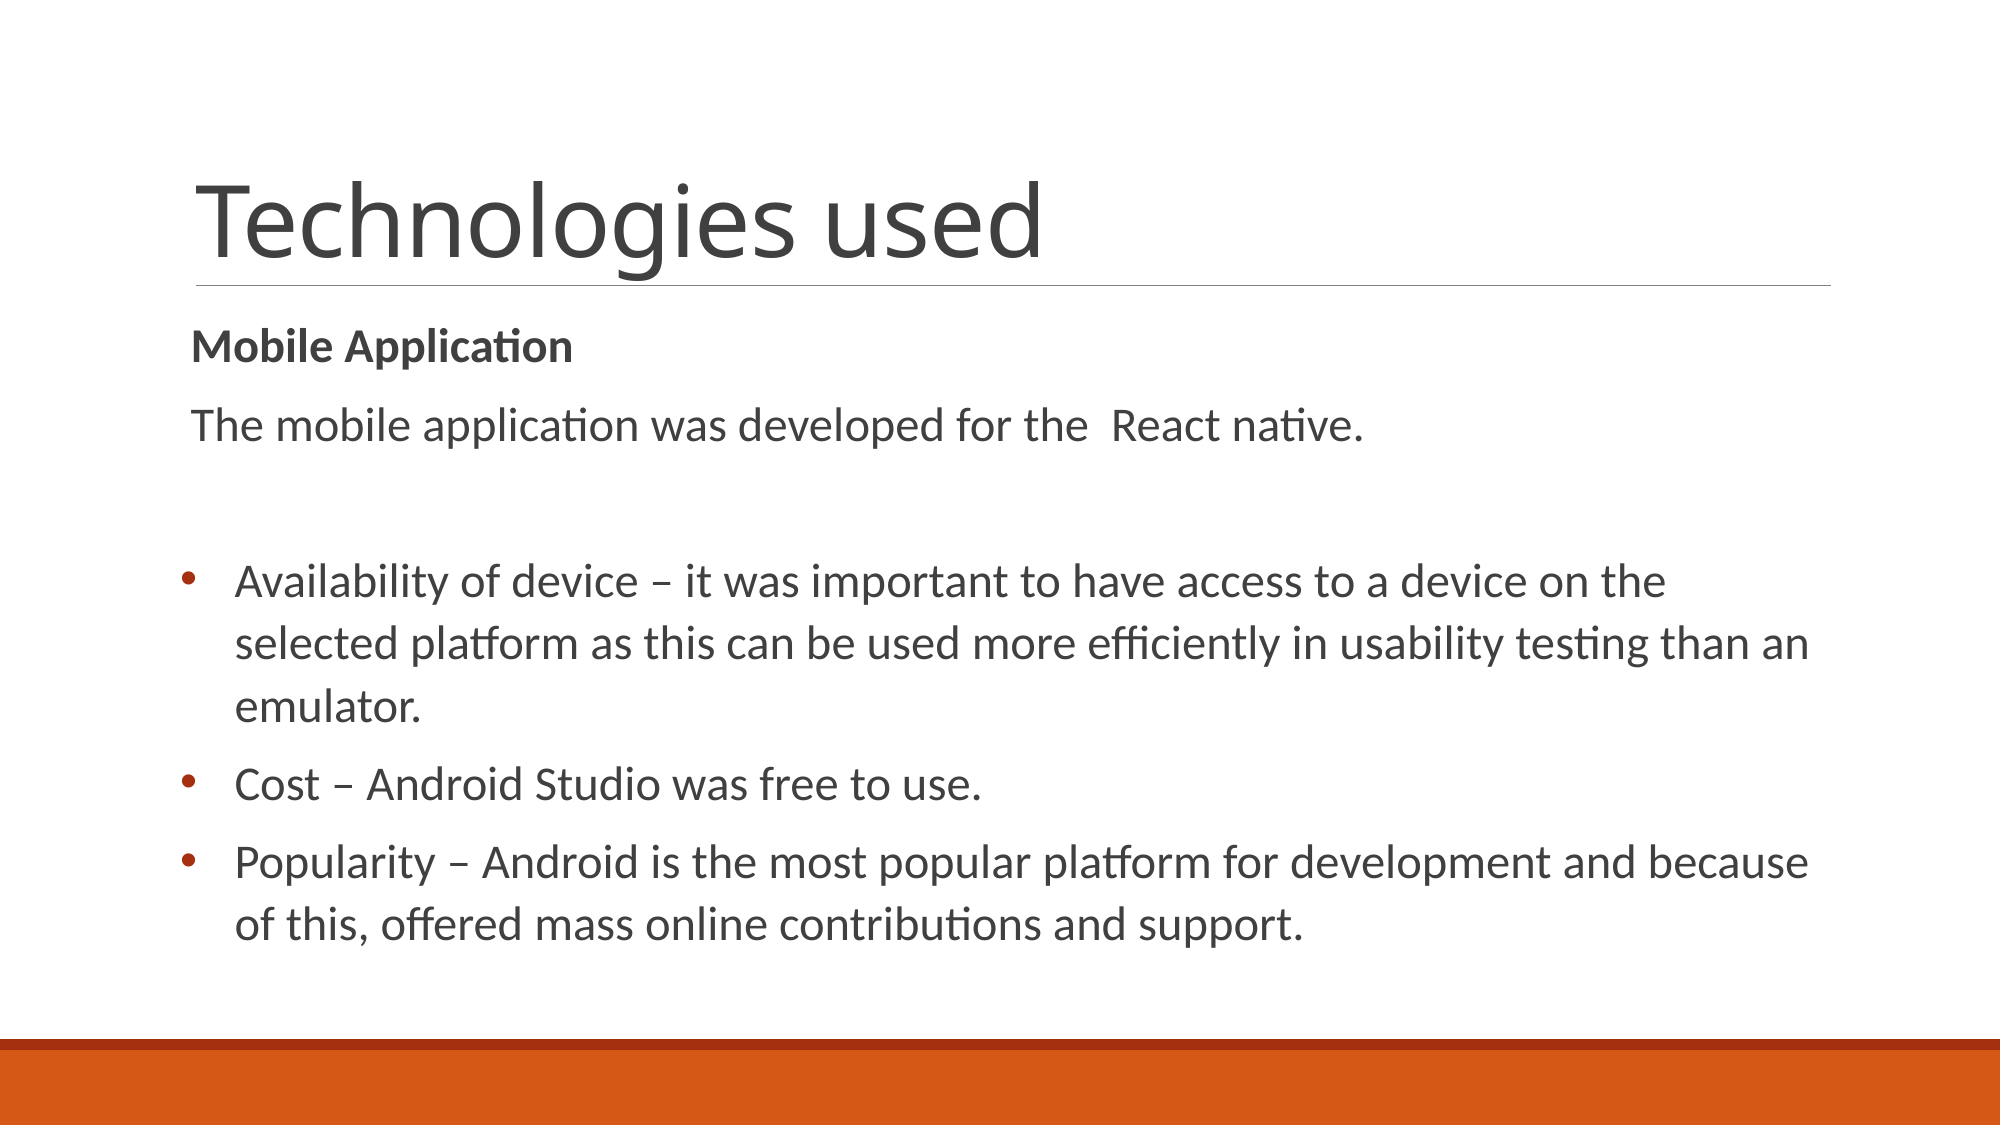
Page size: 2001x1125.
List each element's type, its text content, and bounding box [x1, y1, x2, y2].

list Mobile Application The mobile application was developed for the React native. Availability of device – it was important to have access to a device on the selected platform as this can be used more efficiently in usability testing than an emulator. Cost – Android Studio was free to use. Popularity – Android is the most popular platform for development and because of this, offered mass online contributions and support. [180, 302, 1830, 963]
title Technologies used [180, 47, 1830, 285]
